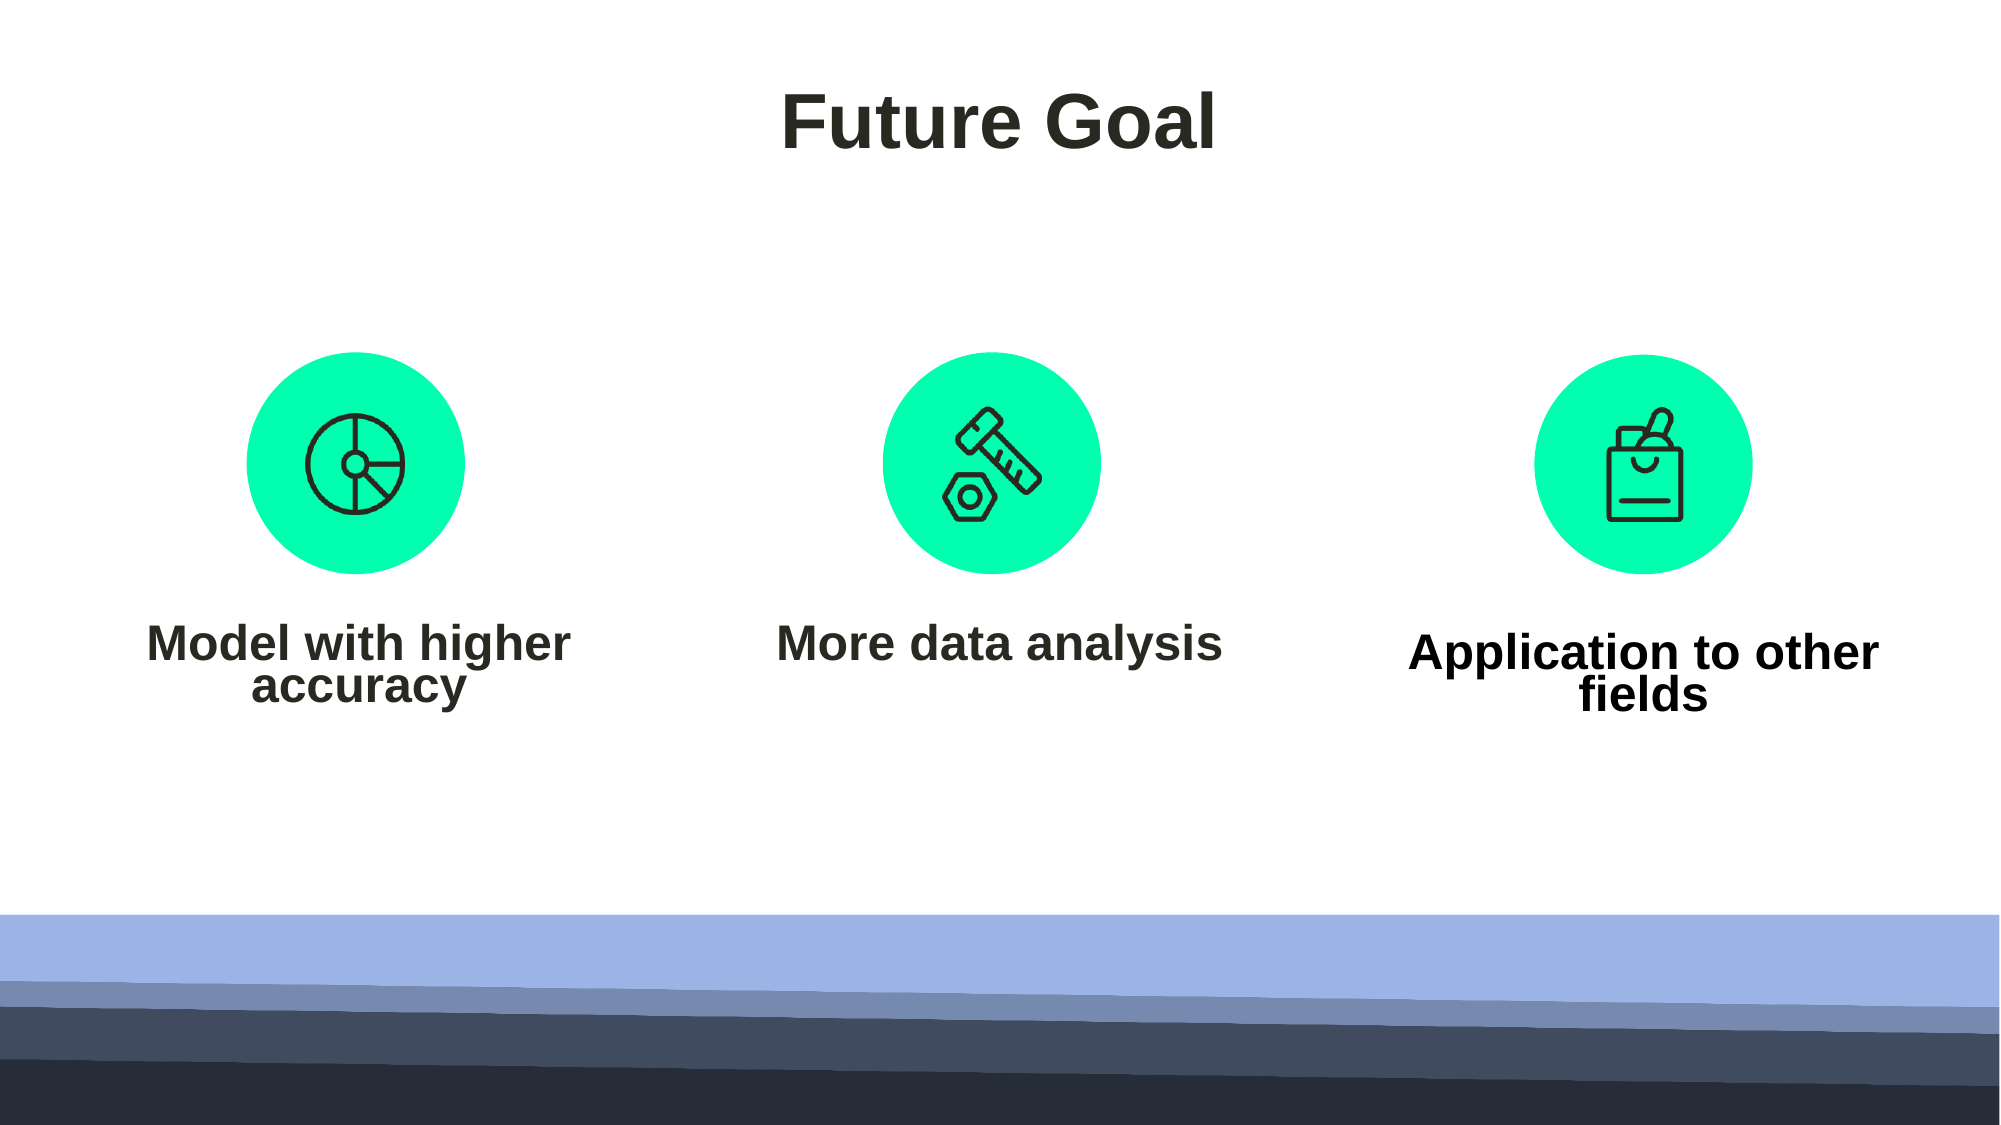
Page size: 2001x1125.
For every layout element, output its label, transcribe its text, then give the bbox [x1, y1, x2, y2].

text_box Future Goal [0, 76, 890, 164]
text_box More data analysis [705, 628, 890, 713]
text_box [882, 352, 1102, 575]
text_box Application to other fields [1362, 637, 1925, 806]
text_box Future Goal [1113, 76, 2000, 164]
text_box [246, 352, 466, 575]
picture [894, 19, 1106, 1125]
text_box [1534, 354, 1753, 575]
text_box More data analysis [1113, 628, 1294, 713]
text_box Model with higher accuracy [81, 628, 637, 671]
